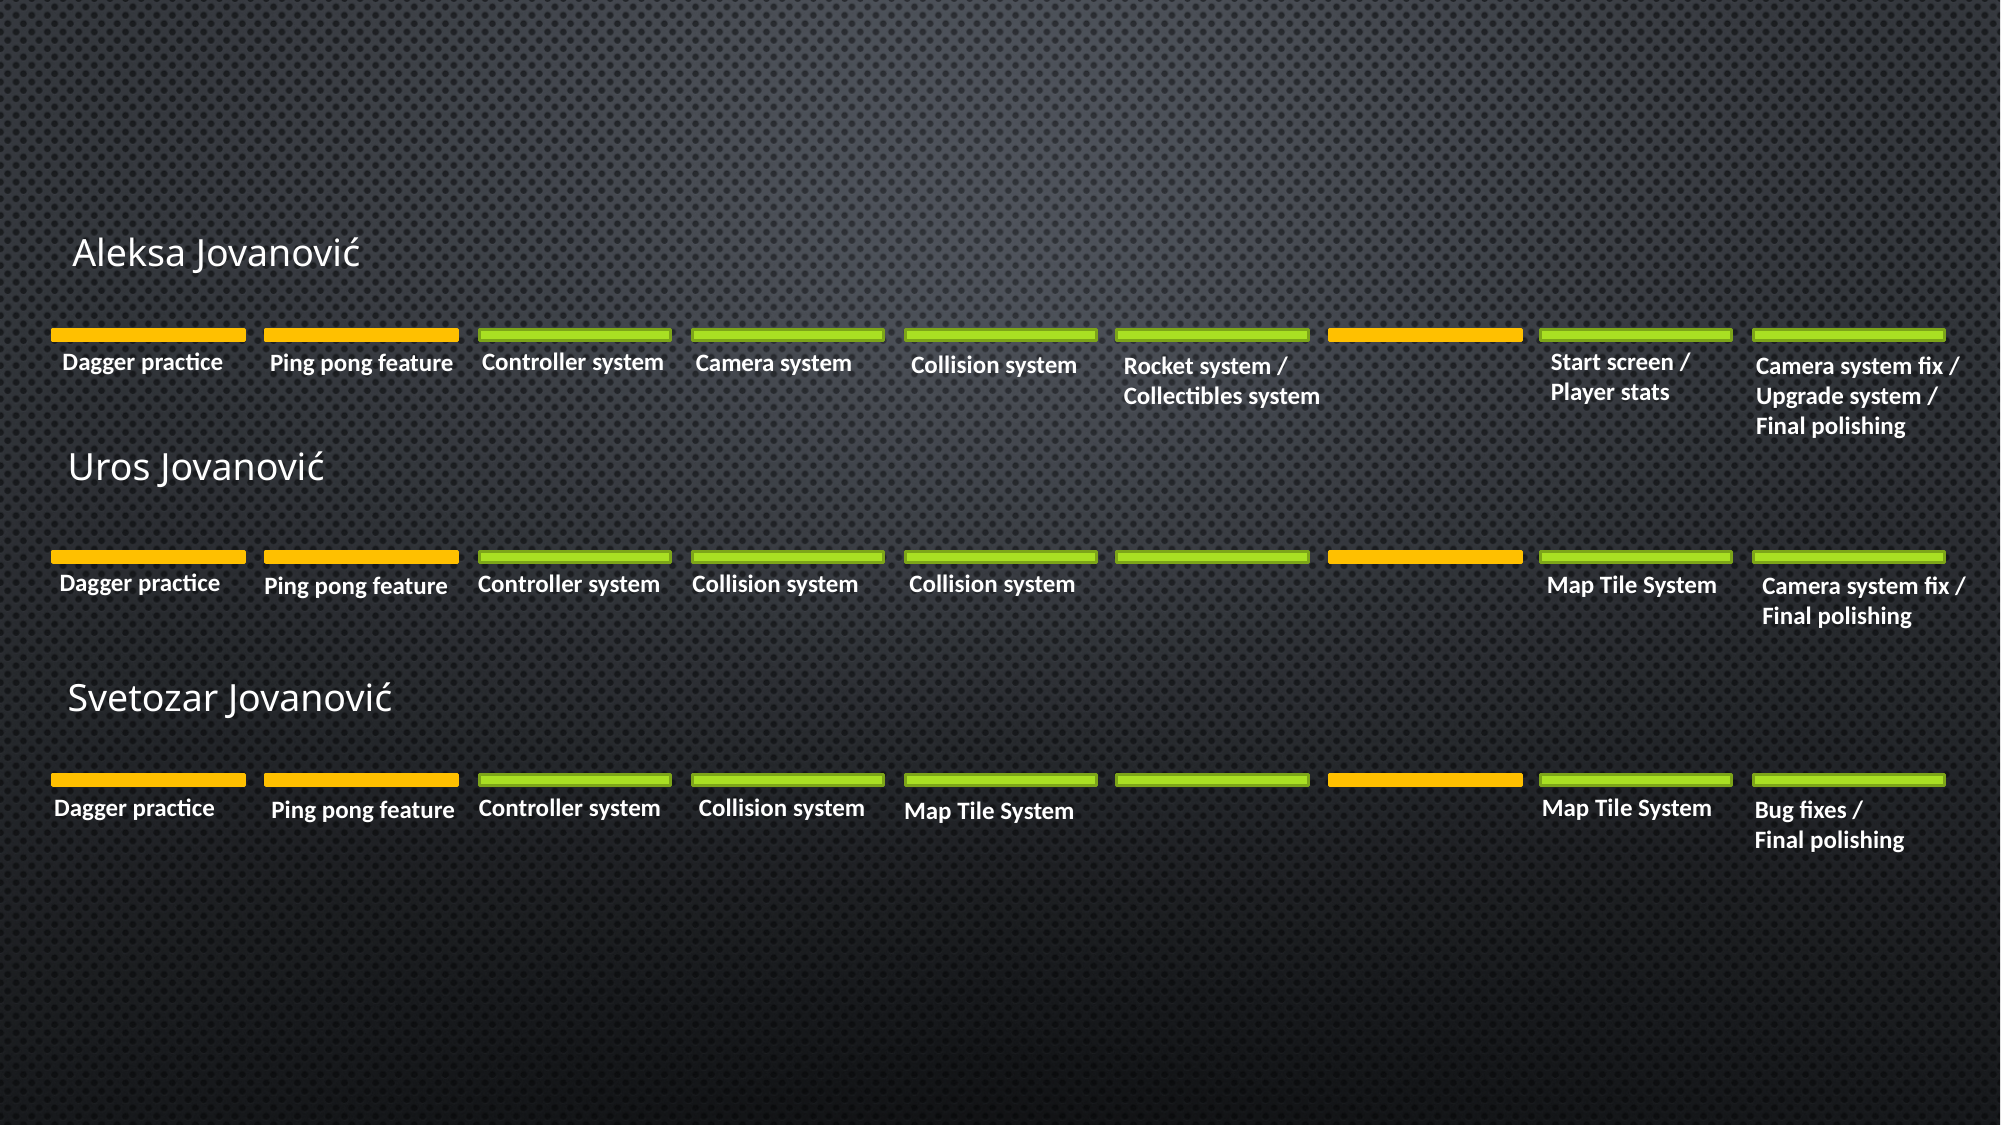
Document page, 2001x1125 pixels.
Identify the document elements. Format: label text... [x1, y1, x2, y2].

text_box [904, 328, 1098, 340]
text_box Dagger practice [39, 784, 258, 829]
text_box Camera system fix / Final polishing [1747, 562, 1982, 638]
text_box Collision system [896, 340, 1115, 386]
text_box [1752, 550, 1946, 562]
text_box [478, 550, 672, 559]
text_box [1752, 773, 1946, 786]
text_box Map Tile System [889, 786, 1108, 832]
text_box Svetozar Jovanović [52, 666, 463, 726]
text_box Dagger practice [47, 338, 266, 383]
text_box Map Tile System [1526, 783, 1746, 829]
text_box [1539, 328, 1733, 337]
text_box Camera system fix / Upgrade system / Final polishing [1741, 342, 1976, 447]
text_box [51, 773, 246, 784]
text_box Bug fixes / Final polishing [1739, 786, 1959, 861]
text_box Ping pong feature [249, 562, 479, 608]
text_box [1328, 550, 1523, 564]
text_box [904, 773, 1098, 786]
text_box [478, 773, 672, 783]
text_box Collision system [677, 559, 894, 605]
text_box Camera system [680, 339, 900, 385]
text_box [1115, 550, 1310, 564]
text_box Controller system [463, 559, 677, 605]
text_box [1328, 328, 1523, 342]
text_box Ping pong feature [256, 785, 475, 831]
text_box [904, 550, 1098, 559]
text_box [1115, 328, 1310, 342]
text_box Start screen / Player stats [1535, 337, 1755, 413]
text_box [1752, 328, 1946, 342]
text_box Collision system [683, 783, 903, 829]
text_box Controller system [463, 783, 683, 829]
text_box Controller system [467, 337, 686, 383]
text_box [264, 773, 459, 785]
text_box [51, 550, 246, 558]
text_box Uros Jovanović [52, 435, 428, 496]
text_box Ping pong feature [255, 339, 474, 385]
text_box [1328, 773, 1523, 787]
text_box [691, 550, 885, 559]
text_box [1539, 550, 1733, 561]
text_box [691, 773, 885, 783]
text_box Map Tile System [1531, 561, 1751, 607]
text_box [51, 328, 246, 338]
text_box [264, 328, 459, 339]
text_box [1115, 773, 1310, 787]
text_box Collision system [894, 559, 1113, 605]
text_box [1539, 773, 1733, 783]
text_box Aleksa Jovanović [57, 221, 432, 282]
text_box [264, 550, 459, 562]
text_box Dagger practice [44, 558, 263, 604]
text_box [478, 328, 672, 337]
text_box [691, 328, 885, 339]
text_box Rocket system / Collectibles system [1108, 342, 1344, 448]
